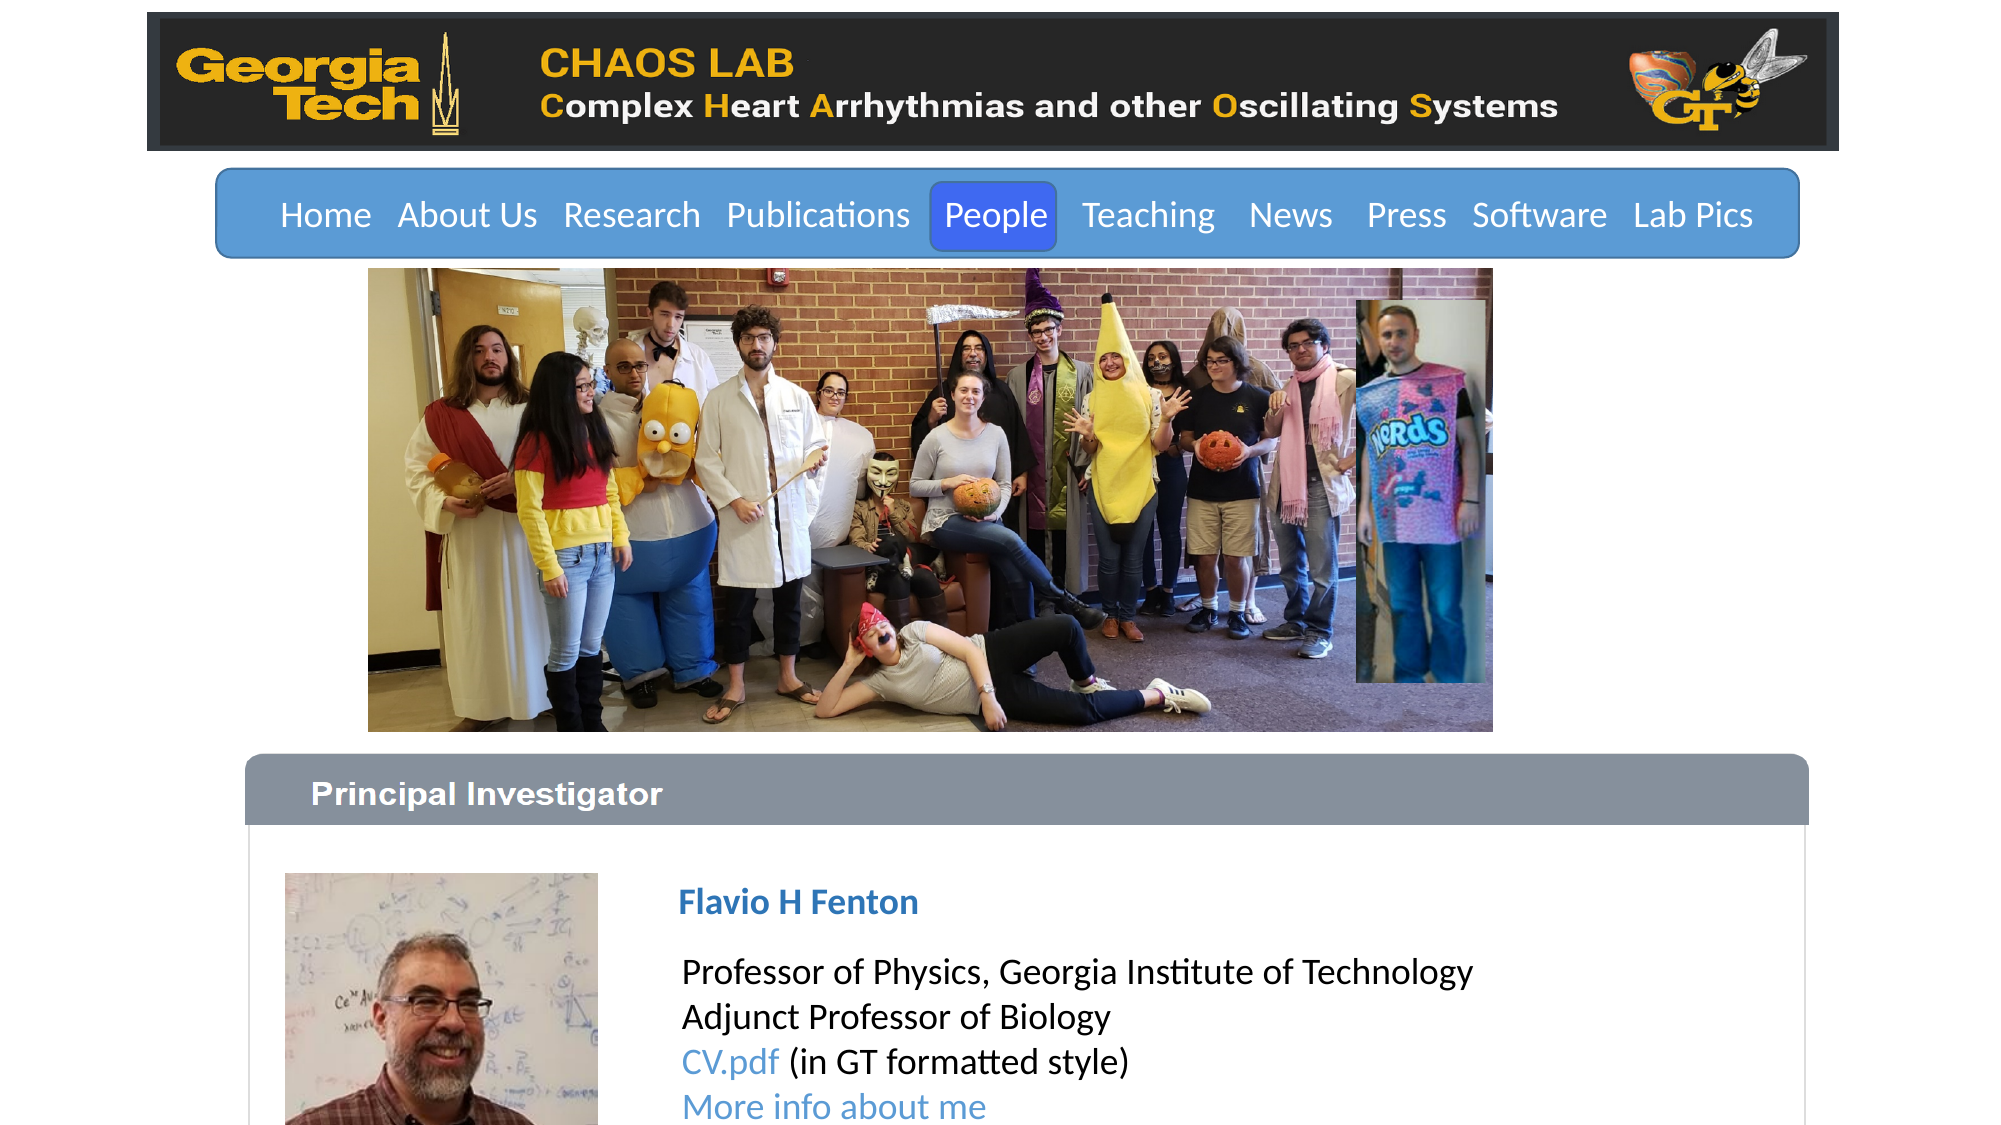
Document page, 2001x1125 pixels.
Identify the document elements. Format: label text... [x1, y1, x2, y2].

text_box Home About Us Research Publications People Teaching News Press Software Lab Pics [257, 182, 1788, 243]
picture [285, 873, 598, 1125]
picture [147, 12, 1839, 151]
picture [368, 268, 1493, 732]
text_box [930, 243, 1057, 252]
text_box [215, 167, 1800, 259]
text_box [208, 738, 1839, 1125]
